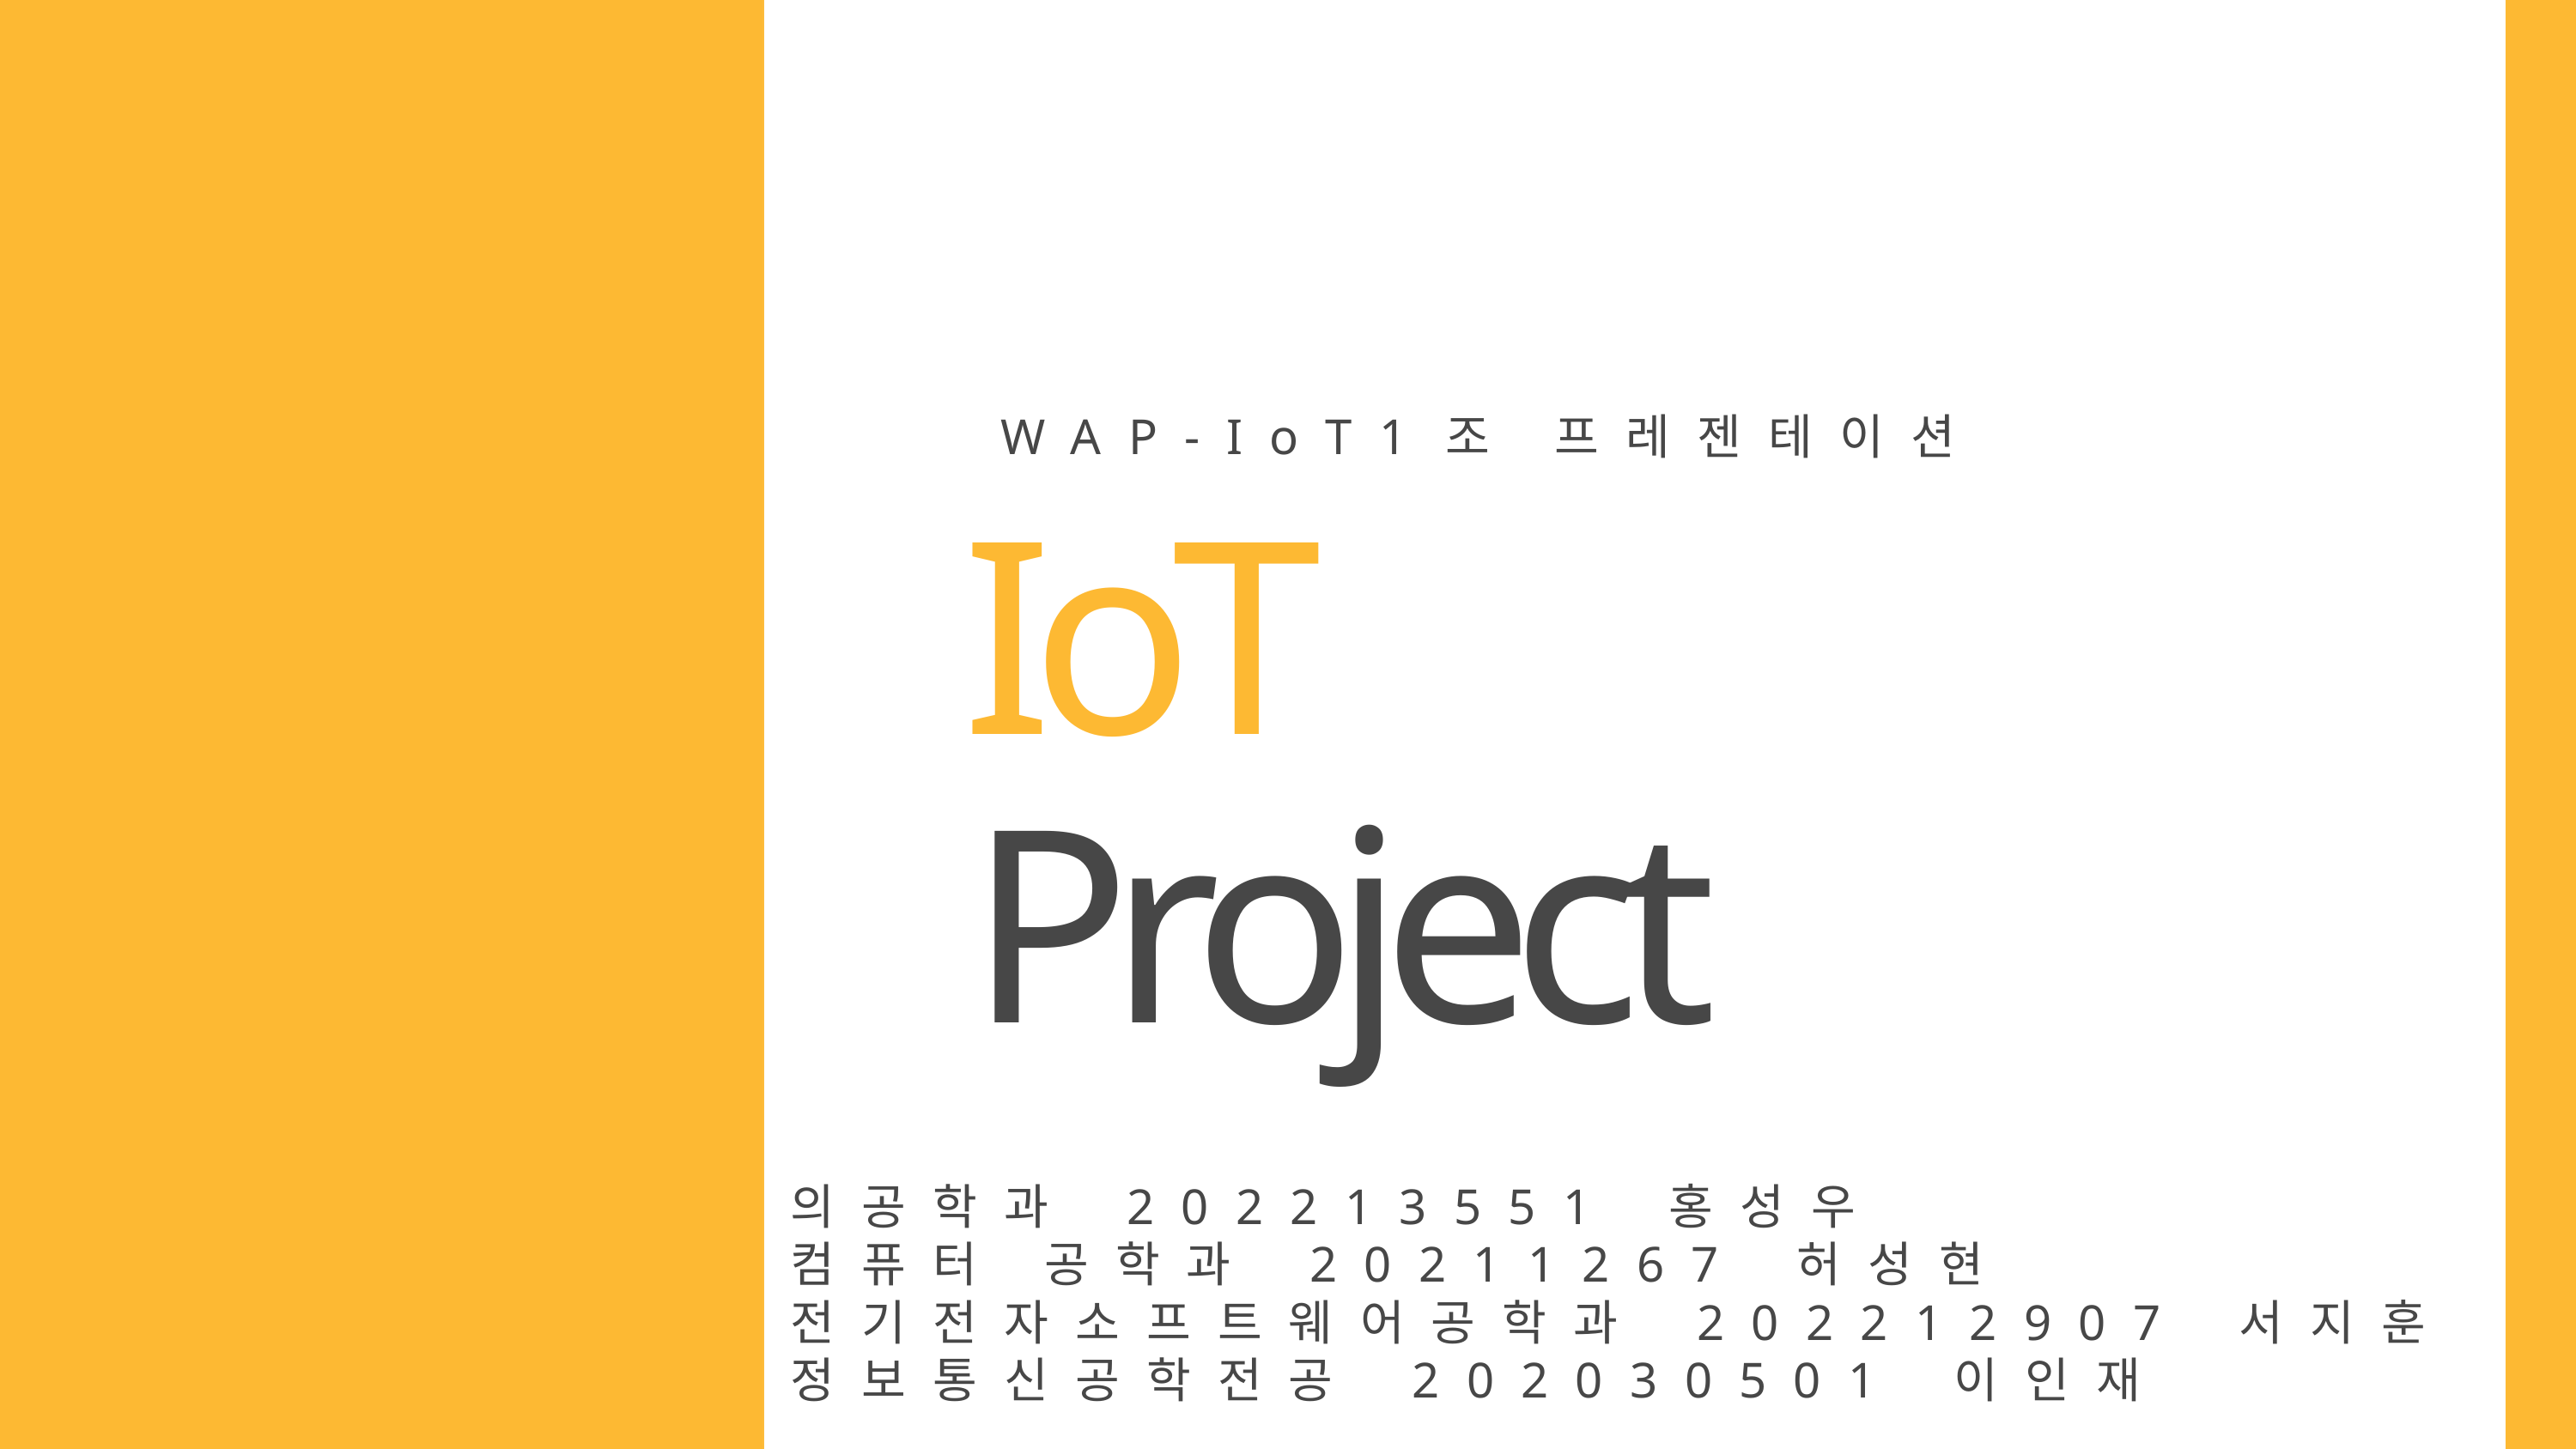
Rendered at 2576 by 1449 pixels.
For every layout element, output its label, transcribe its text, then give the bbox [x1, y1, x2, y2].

text_box 의공학과 202213551 홍성우 컴퓨터 공학과 20211267 허성현 전기전자소프트웨어공학과 202212907 서지훈 정보통신공학전공 202030501 이인재 [777, 1169, 2500, 1449]
text_box Project [956, 748, 2283, 1083]
text_box IoT [949, 459, 2500, 795]
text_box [2506, 0, 2576, 1449]
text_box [0, 0, 765, 1449]
text_box WAP-IoT1조 프레젠테이션 [987, 399, 2500, 470]
